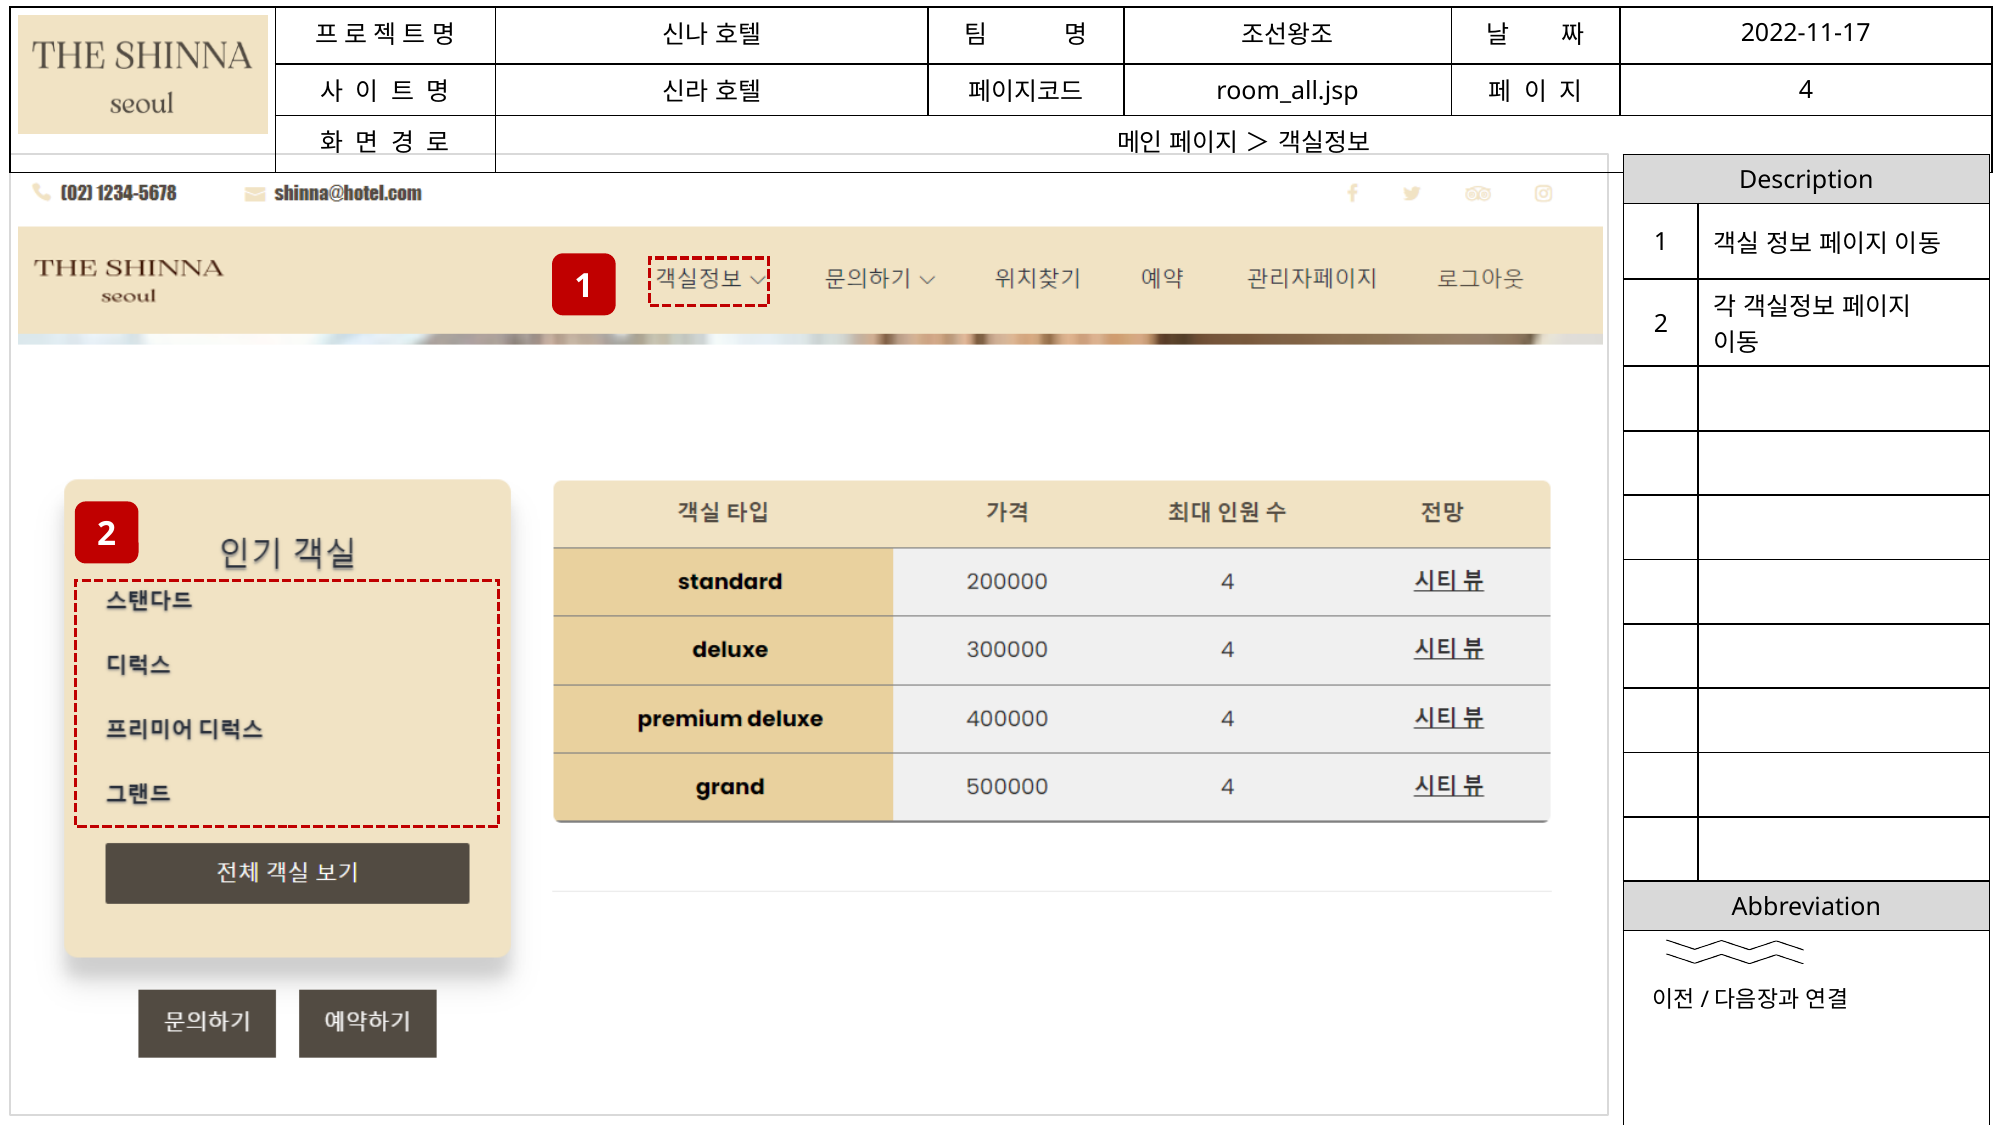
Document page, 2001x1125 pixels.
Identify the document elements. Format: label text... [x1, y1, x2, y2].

table_header 조선왕조 [1125, 8, 1451, 63]
table_cell [1624, 753, 1697, 816]
table_cell [1624, 689, 1697, 752]
table_cell 각 객실정보 페이지 이동 [1699, 280, 1989, 365]
table_header 프로젝트명 [276, 8, 495, 63]
table_cell 페이지 [1452, 65, 1619, 115]
table_cell 메인 페이지 ＞ 객실정보 [496, 116, 1991, 172]
table_cell [1699, 432, 1989, 494]
table_header 신나 호텔 [496, 8, 927, 63]
table_cell [1624, 432, 1697, 494]
table_cell [1624, 367, 1697, 430]
picture [18, 167, 1603, 1090]
table_cell 화면경로 [276, 116, 495, 167]
table_cell [1624, 625, 1697, 687]
table_cell [1699, 818, 1989, 880]
table_header 날짜 [1452, 8, 1619, 63]
table_cell [1624, 496, 1697, 559]
table_header [11, 8, 275, 172]
table_cell [1624, 560, 1697, 623]
table_cell [1699, 560, 1989, 623]
table_cell [1699, 496, 1989, 559]
table_header Description [1624, 155, 1989, 203]
table_cell [1699, 367, 1989, 430]
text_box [1637, 936, 1879, 1023]
table_cell [1699, 753, 1989, 816]
table_header 팀명 [929, 8, 1123, 63]
table_cell 페이지코드 [929, 65, 1123, 115]
table_cell [1699, 625, 1989, 687]
table_cell 사이트명 [276, 65, 495, 115]
picture [18, 15, 268, 134]
table_cell 신라 호텔 [496, 65, 927, 115]
table_cell [1624, 818, 1697, 880]
table_cell [1699, 689, 1989, 752]
table_cell 4 [1621, 65, 1991, 115]
table_cell 2 [1624, 280, 1697, 365]
text_box [10, 173, 1609, 1116]
table_cell 1 [1624, 204, 1697, 278]
table_cell [1624, 931, 1989, 1125]
table_cell 객실 정보 페이지 이동 [1699, 204, 1989, 278]
table_header 2022-11-17 [1621, 8, 1991, 63]
table_cell Abbreviation [1624, 882, 1989, 930]
table_cell room_all.jsp [1125, 65, 1451, 115]
